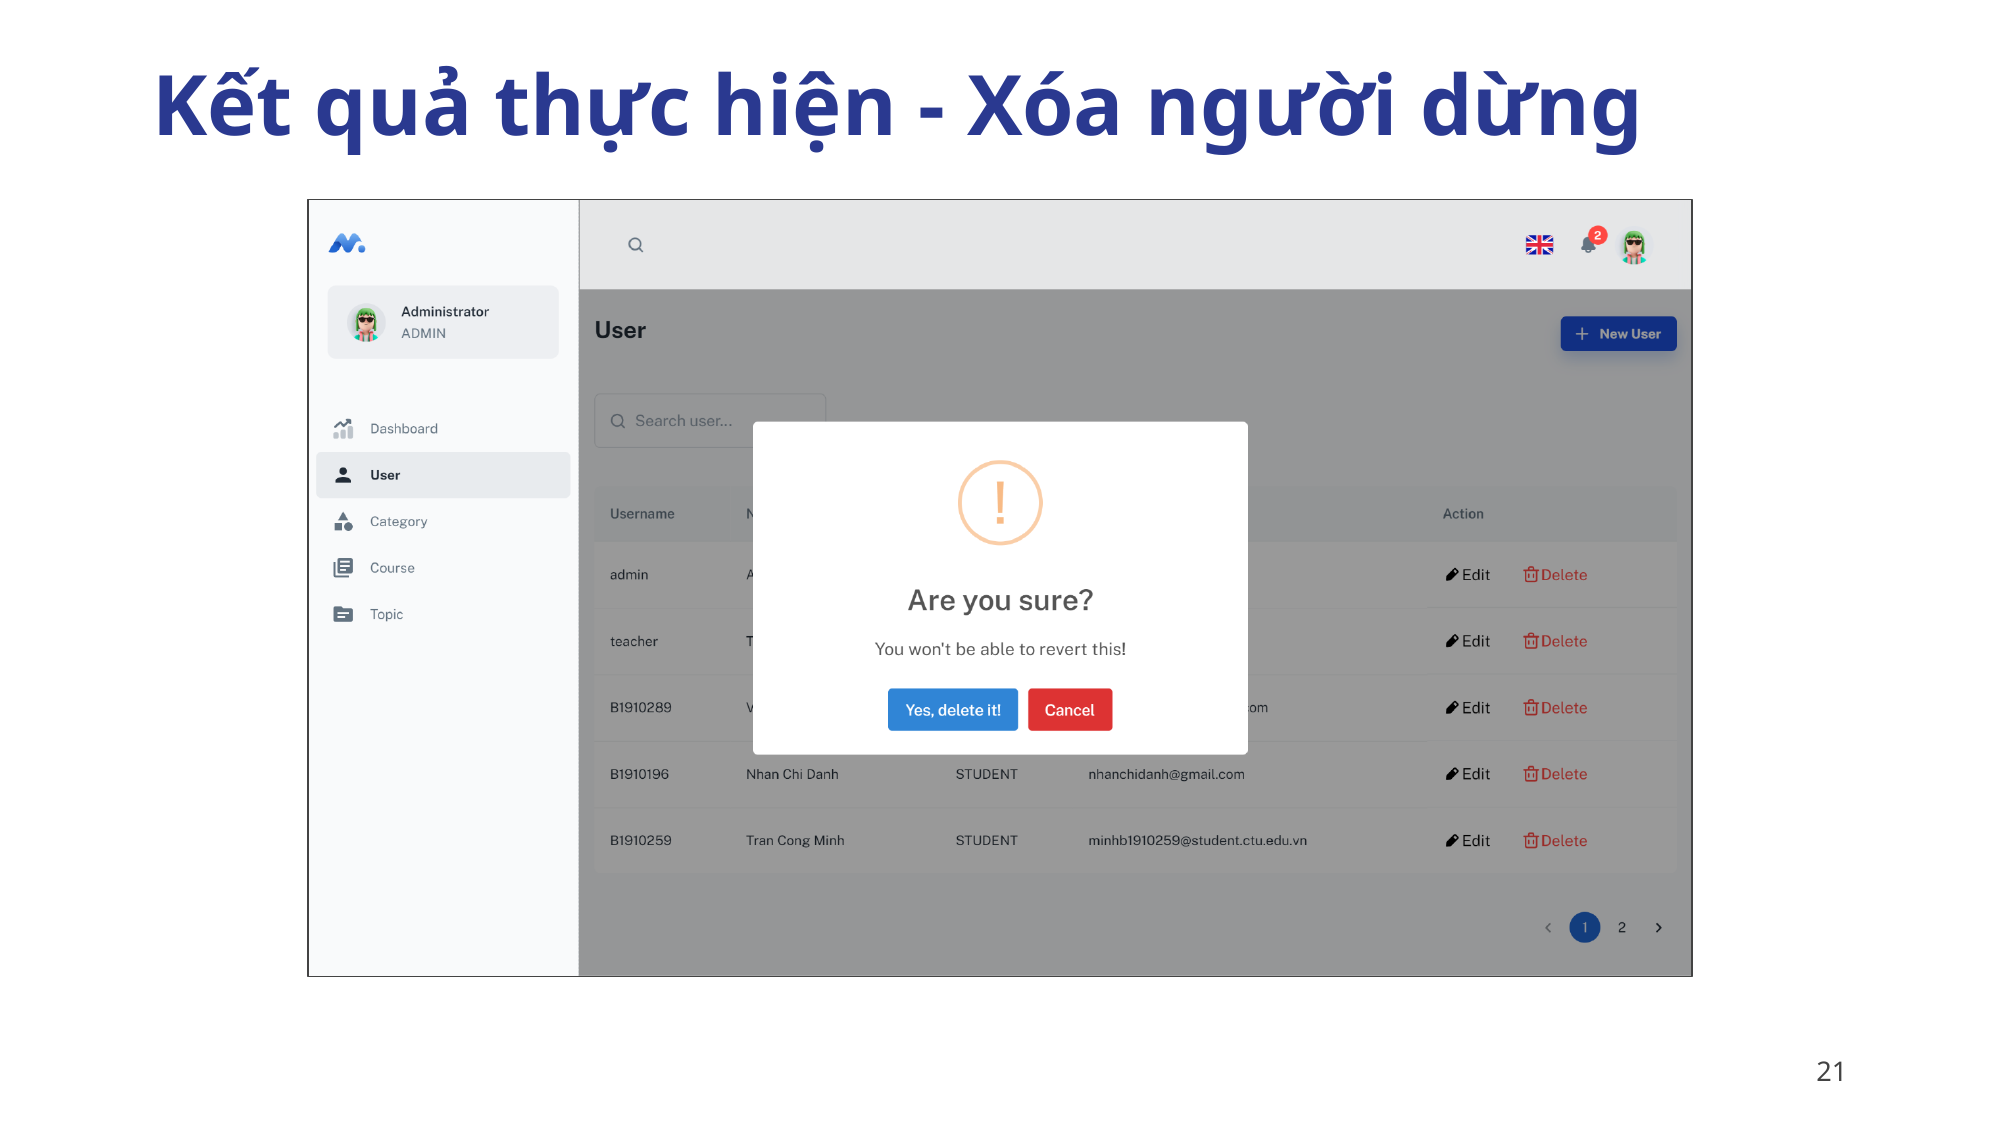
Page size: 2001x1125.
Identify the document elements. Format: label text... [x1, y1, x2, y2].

slide_number ‹#› [1412, 1042, 1863, 1103]
title Kết quả thực hiện - Xóa người dừng [137, 0, 1863, 218]
picture [308, 200, 1692, 976]
